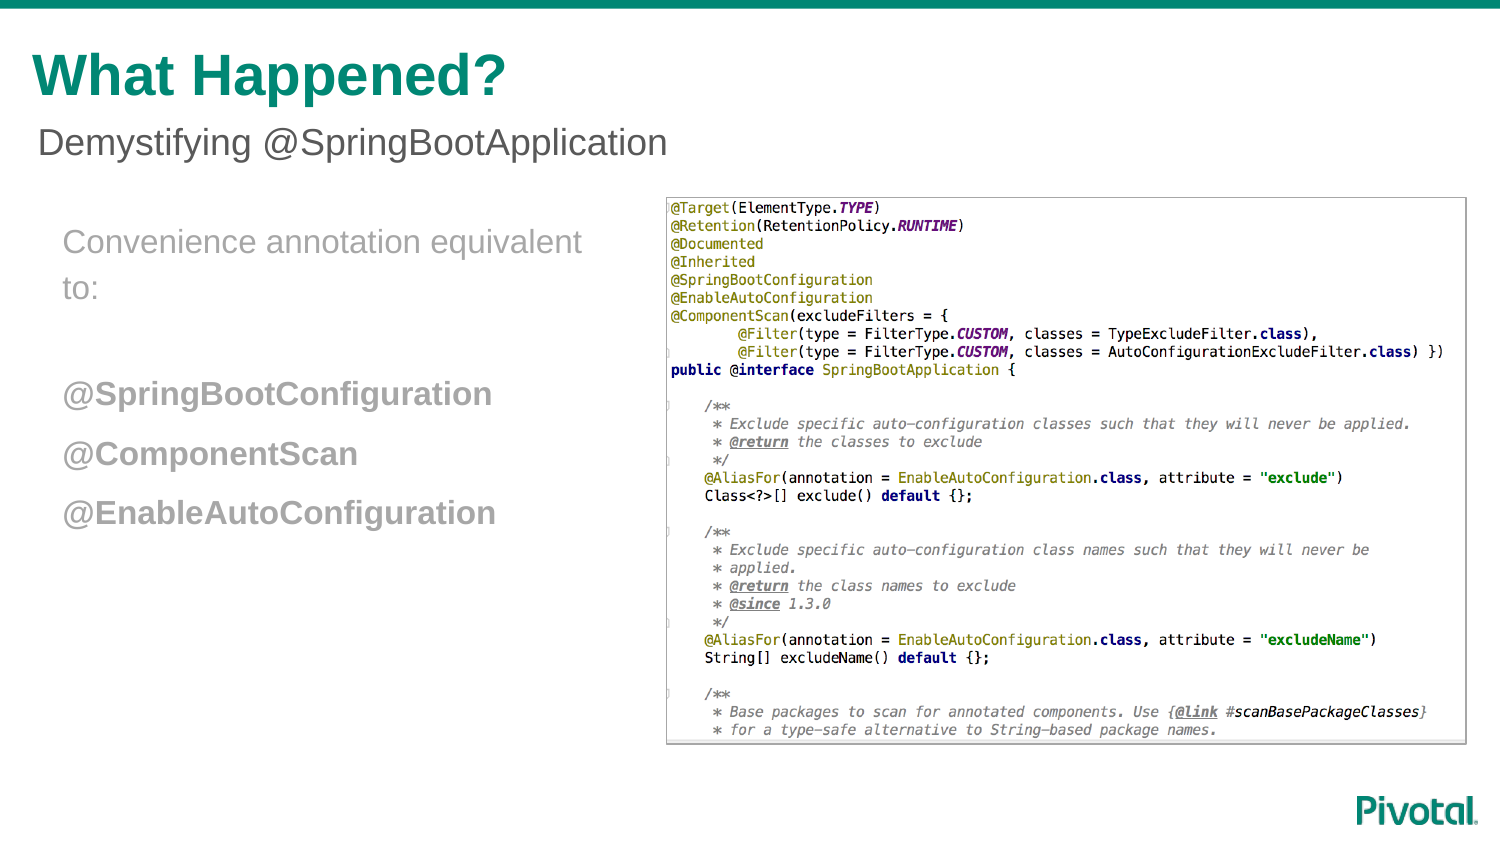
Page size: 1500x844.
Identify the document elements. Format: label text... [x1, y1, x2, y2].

picture [1357, 796, 1478, 825]
list Convenience annotation equivalent to: @SpringBootConfiguration @ComponentScan @EnableAutoConfiguration [46, 198, 641, 730]
subtitle Demystifying @SpringBootApplication [21, 118, 1500, 192]
title What Happened? [17, 27, 1500, 118]
picture [667, 198, 1466, 744]
